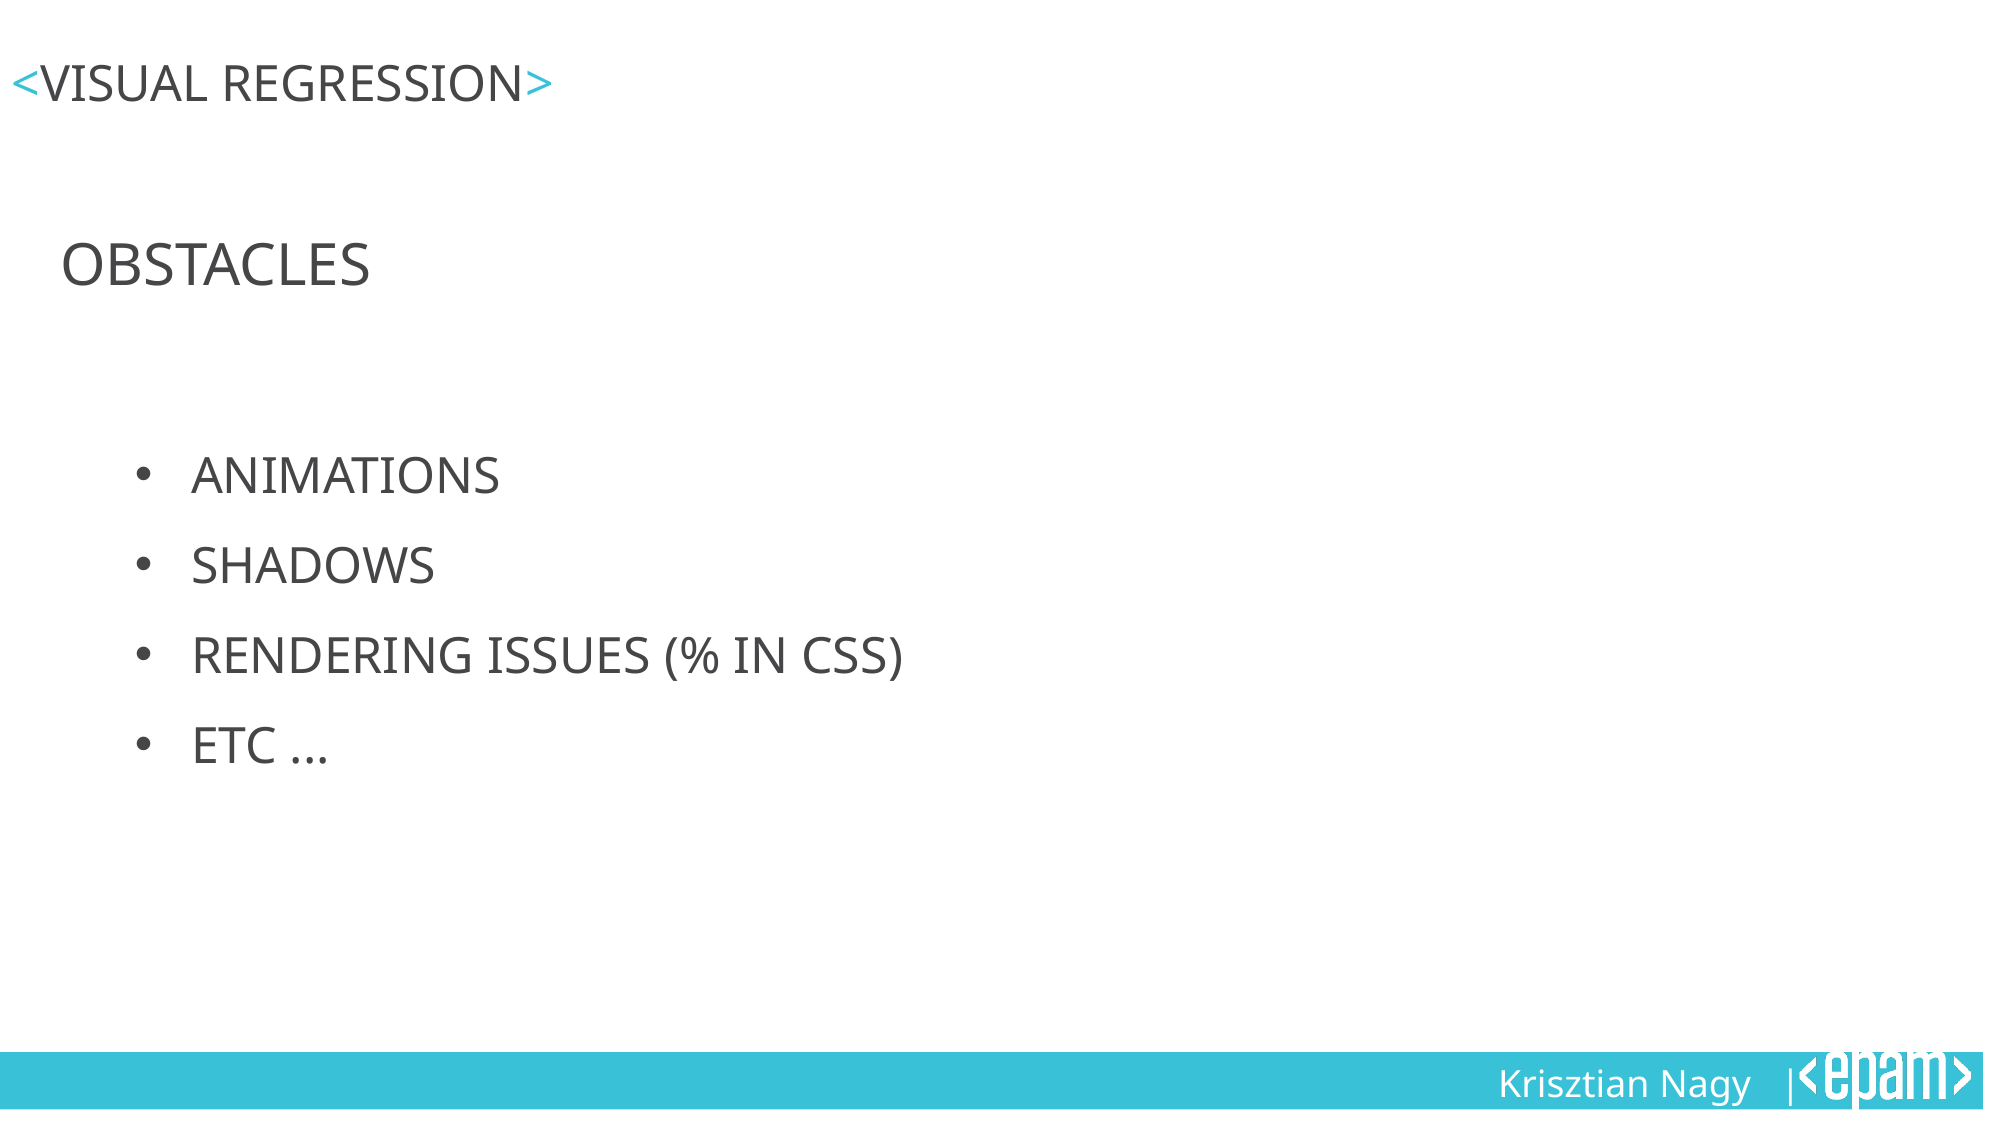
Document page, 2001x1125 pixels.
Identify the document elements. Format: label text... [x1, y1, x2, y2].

text_box Krisztian Nagy | [1483, 1052, 1786, 1112]
text_box ANIMATIONS SHADOWS RENDERING ISSUES (% IN CSS) ETC ... [120, 405, 919, 781]
text_box [0, 1051, 1786, 1111]
picture [1786, 1044, 1984, 1118]
text_box OBSTACLES [45, 220, 387, 305]
text_box <VISUAL REGRESSION> [0, 44, 569, 119]
